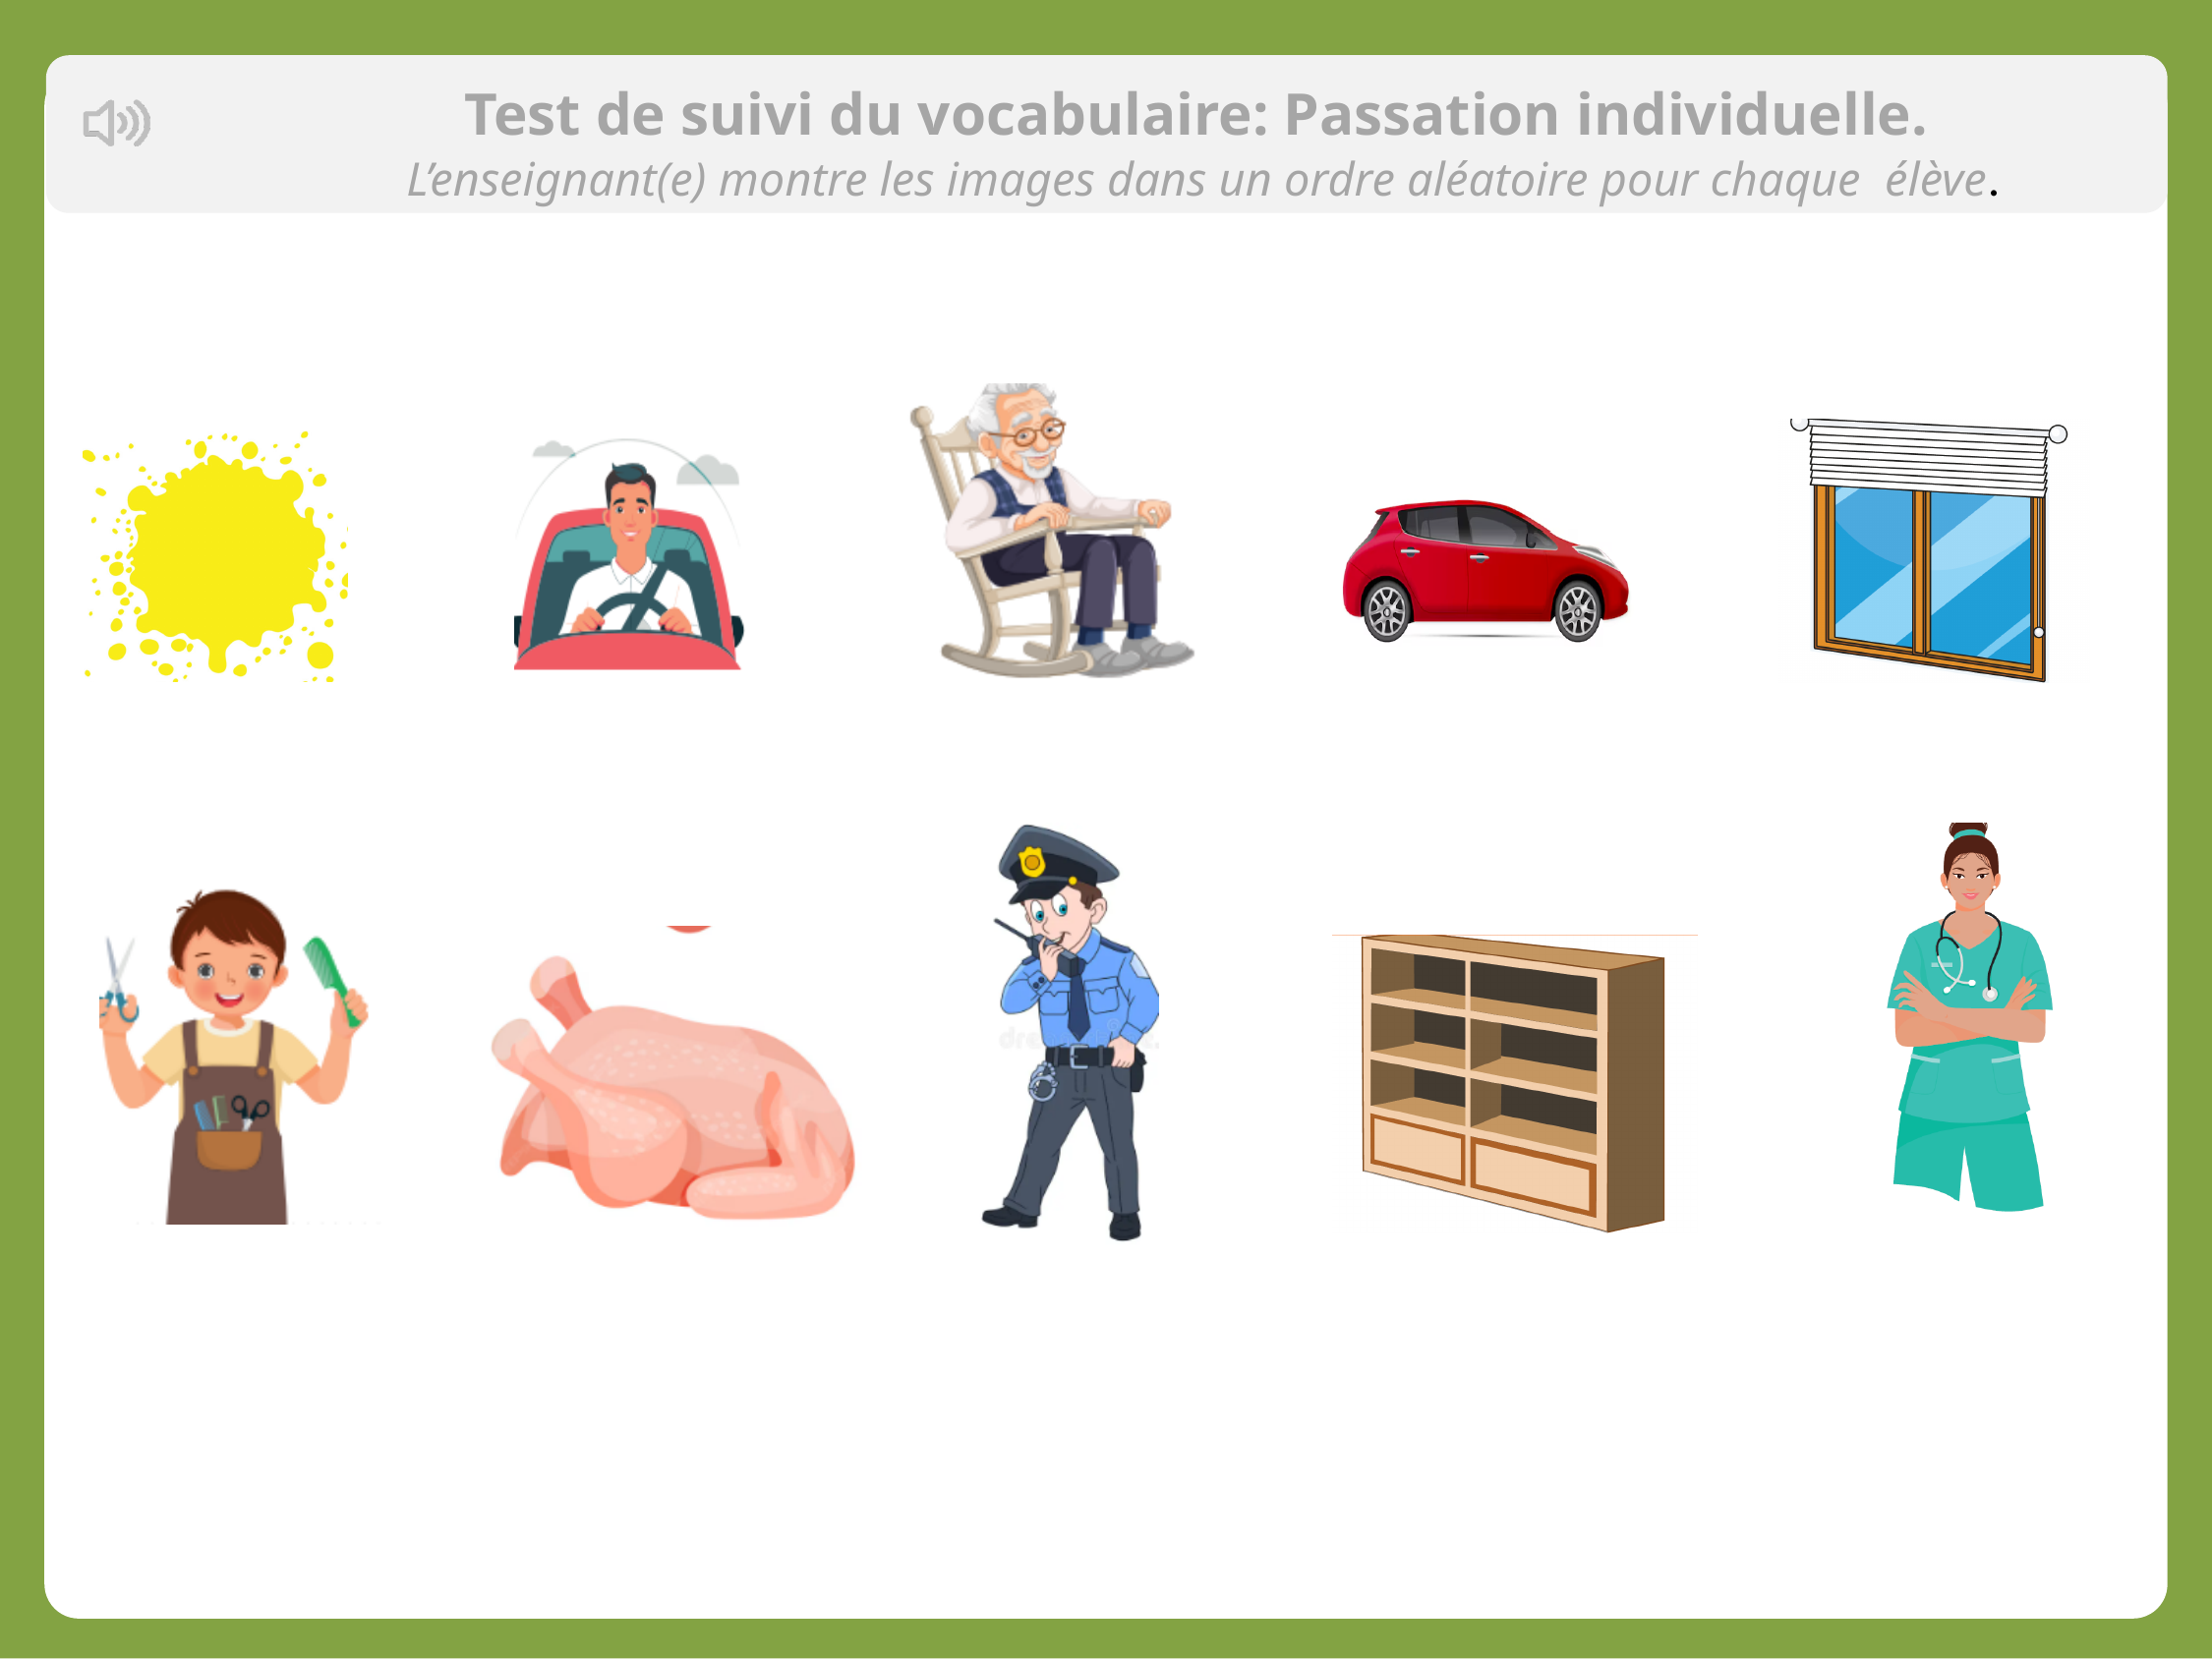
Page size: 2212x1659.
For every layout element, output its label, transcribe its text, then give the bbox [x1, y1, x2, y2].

picture [485, 925, 863, 1277]
picture [1876, 823, 2069, 1214]
picture [1332, 934, 1699, 1234]
text_box [43, 53, 2169, 215]
text_box Test de suivi du vocabulaire: Passation individuelle. L’enseignant(e) montre les images dans un ordre aléatoire pour chaque élève. [191, 70, 2212, 213]
text_box [42, 97, 2170, 1621]
picture [966, 823, 1159, 1247]
picture [83, 430, 348, 682]
picture [1777, 419, 2090, 684]
picture [1321, 382, 1646, 684]
picture [514, 436, 780, 685]
picture [885, 383, 1216, 685]
text_box [83, 99, 150, 146]
text_box [0, 0, 2212, 1659]
picture [98, 878, 383, 1226]
